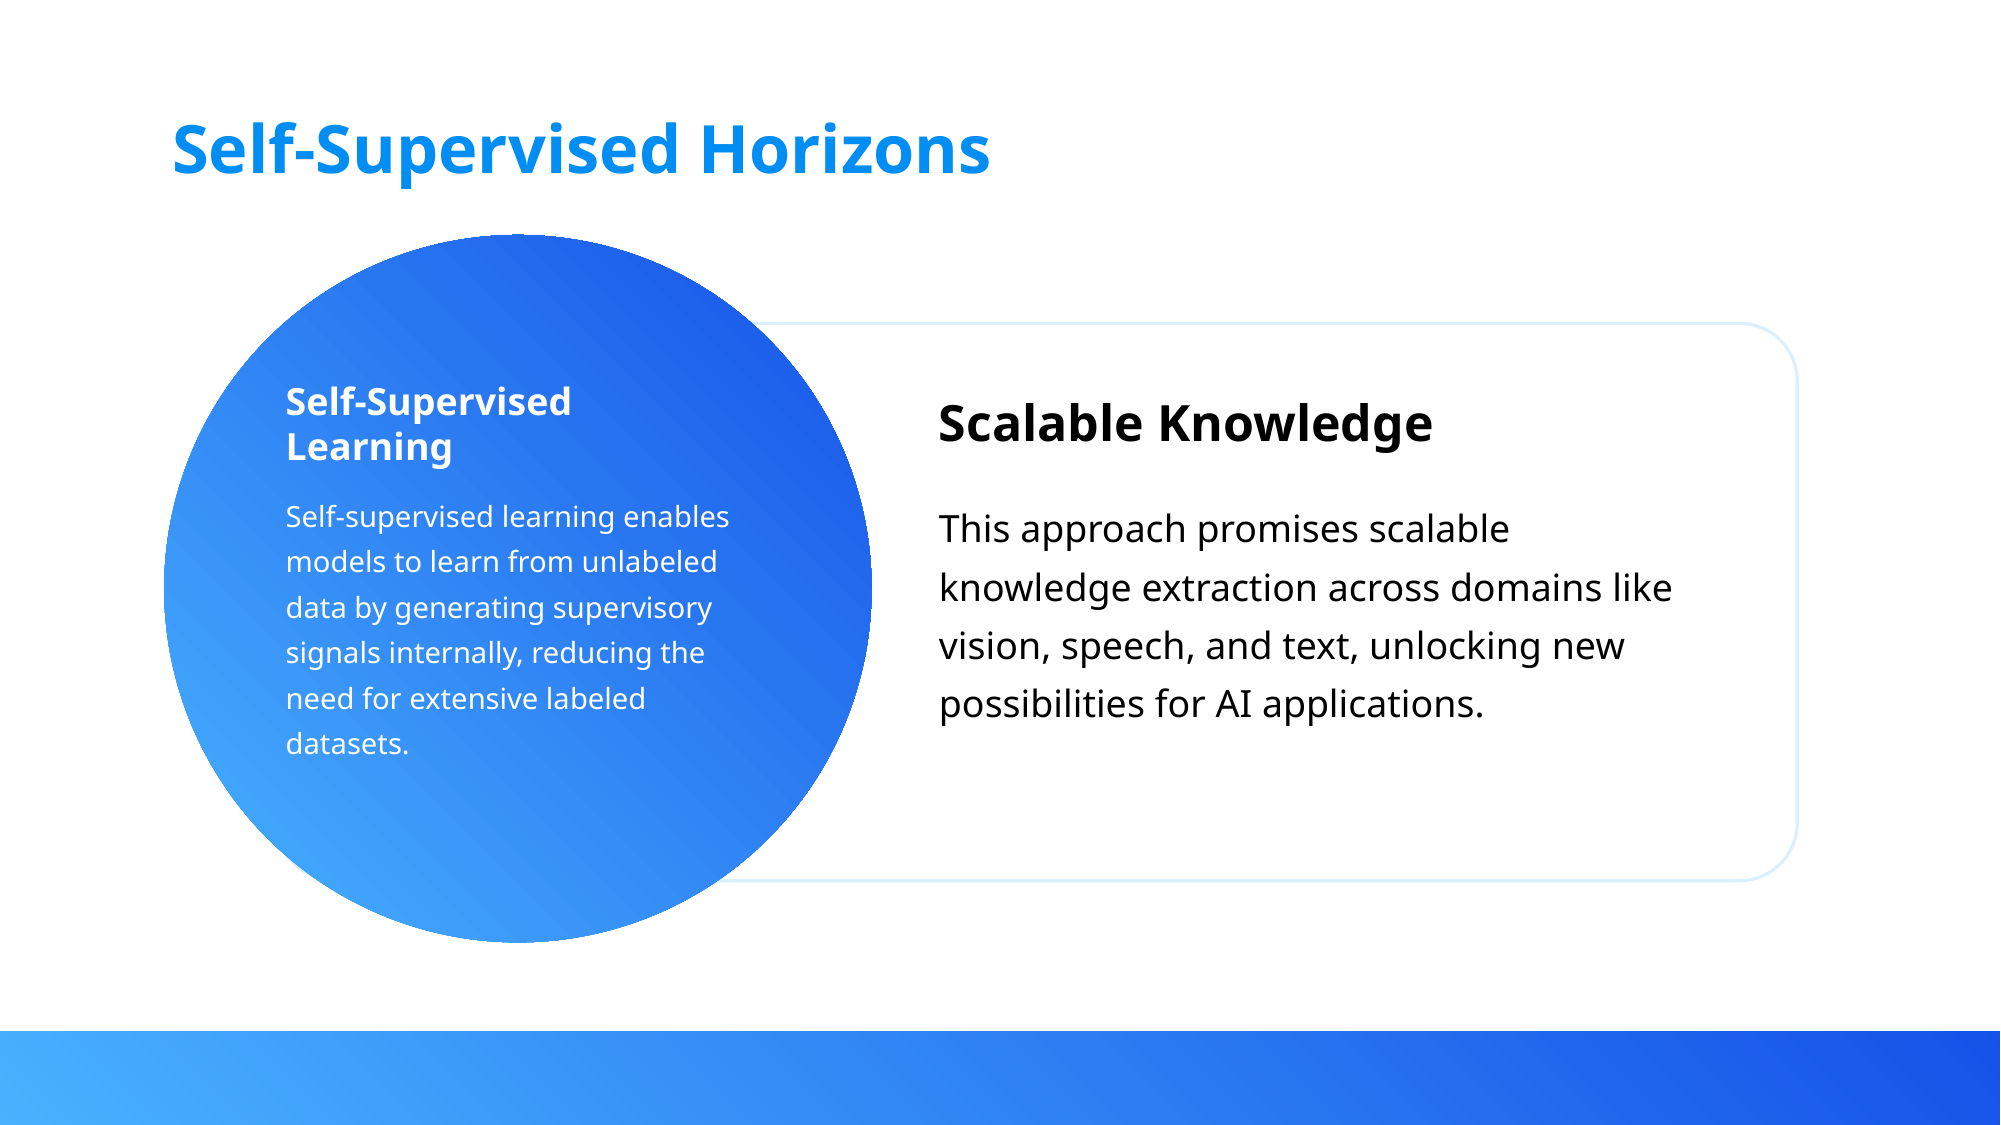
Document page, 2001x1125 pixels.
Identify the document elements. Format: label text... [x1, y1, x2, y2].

text_box [164, 234, 872, 943]
text_box Self-Supervised Horizons [157, 98, 1765, 194]
text_box [872, 323, 1798, 881]
text_box This approach promises scalable knowledge extraction across domains like vision, speech, and text, unlocking new possibilities for AI applications. [923, 484, 1726, 733]
text_box [0, 1031, 2000, 1125]
text_box Scalable Knowledge [923, 383, 1686, 459]
text_box Self-Supervised Learning [270, 370, 766, 476]
text_box Self-supervised learning enables models to learn from unlabeled data by generating supervisory signals internally, reducing the need for extensive labeled datasets. [270, 480, 766, 768]
